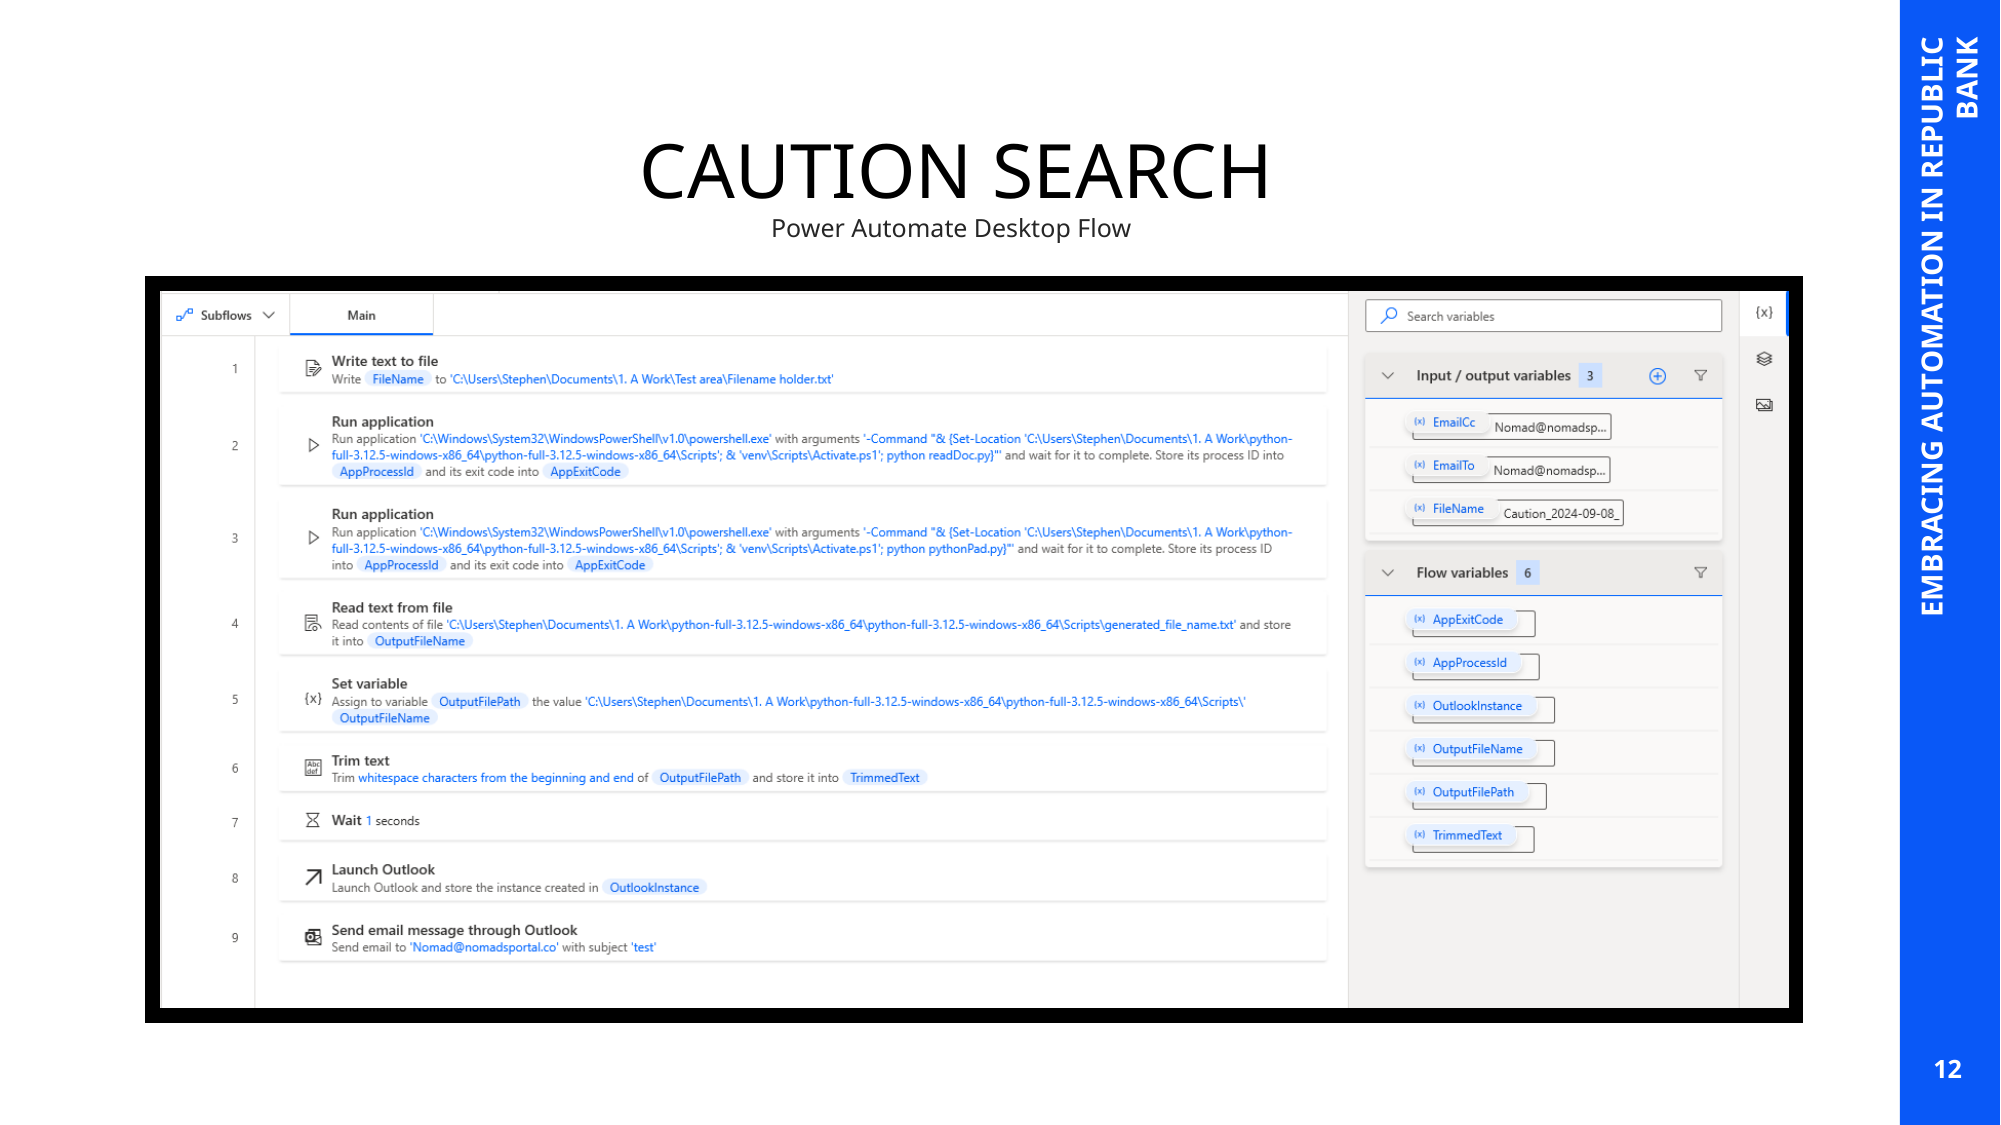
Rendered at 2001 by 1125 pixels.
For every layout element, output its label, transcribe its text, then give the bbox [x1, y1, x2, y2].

text_box CAUTION SEARCH [100, 116, 1814, 227]
text_box Power Automate Desktop Flow [756, 196, 1214, 257]
text_box EMBRACING AUTOMATION IN REPUBLIC BANK [1906, 22, 1967, 697]
picture [160, 290, 1789, 1009]
slide_number 12 [1897, 1041, 1998, 1100]
